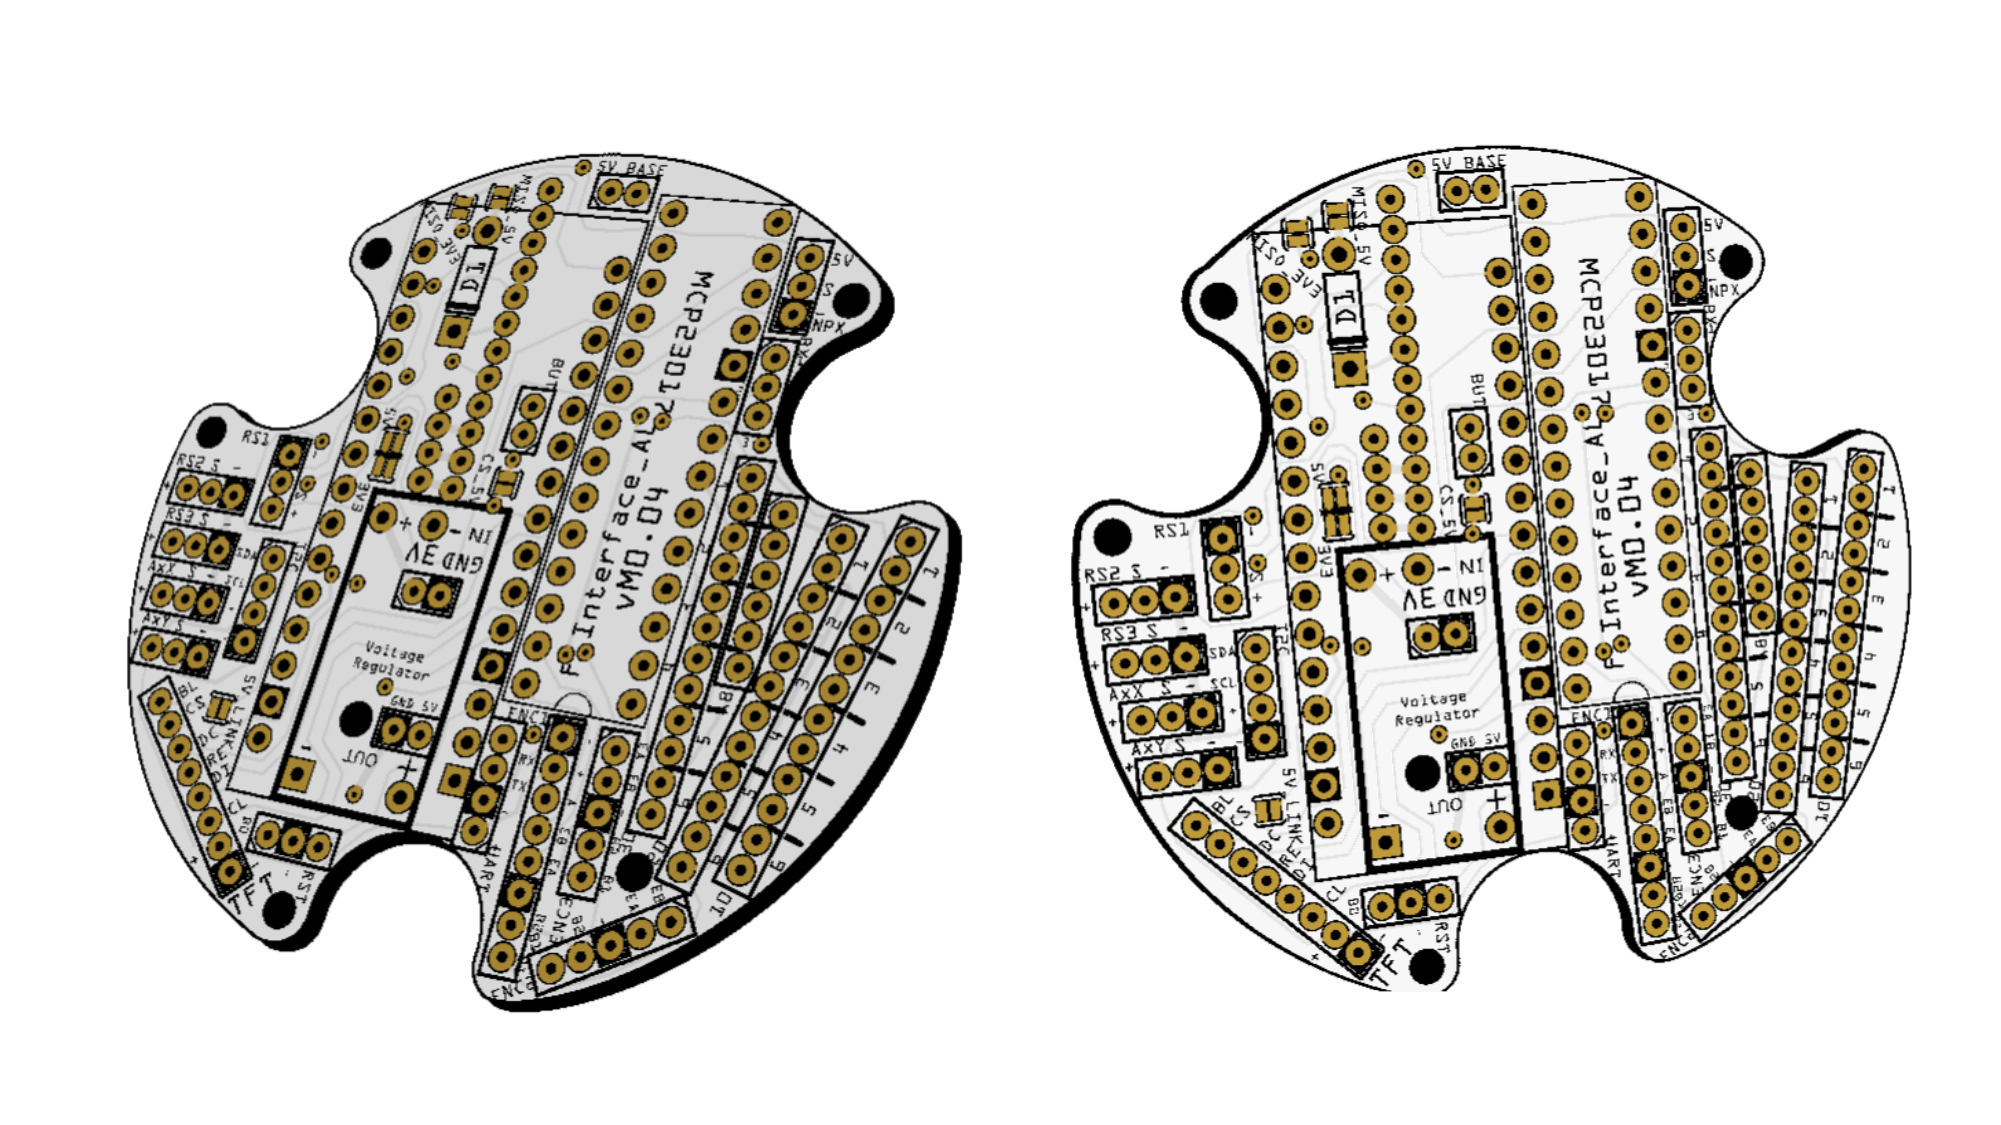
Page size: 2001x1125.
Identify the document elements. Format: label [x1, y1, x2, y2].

picture [67, 102, 1932, 1037]
